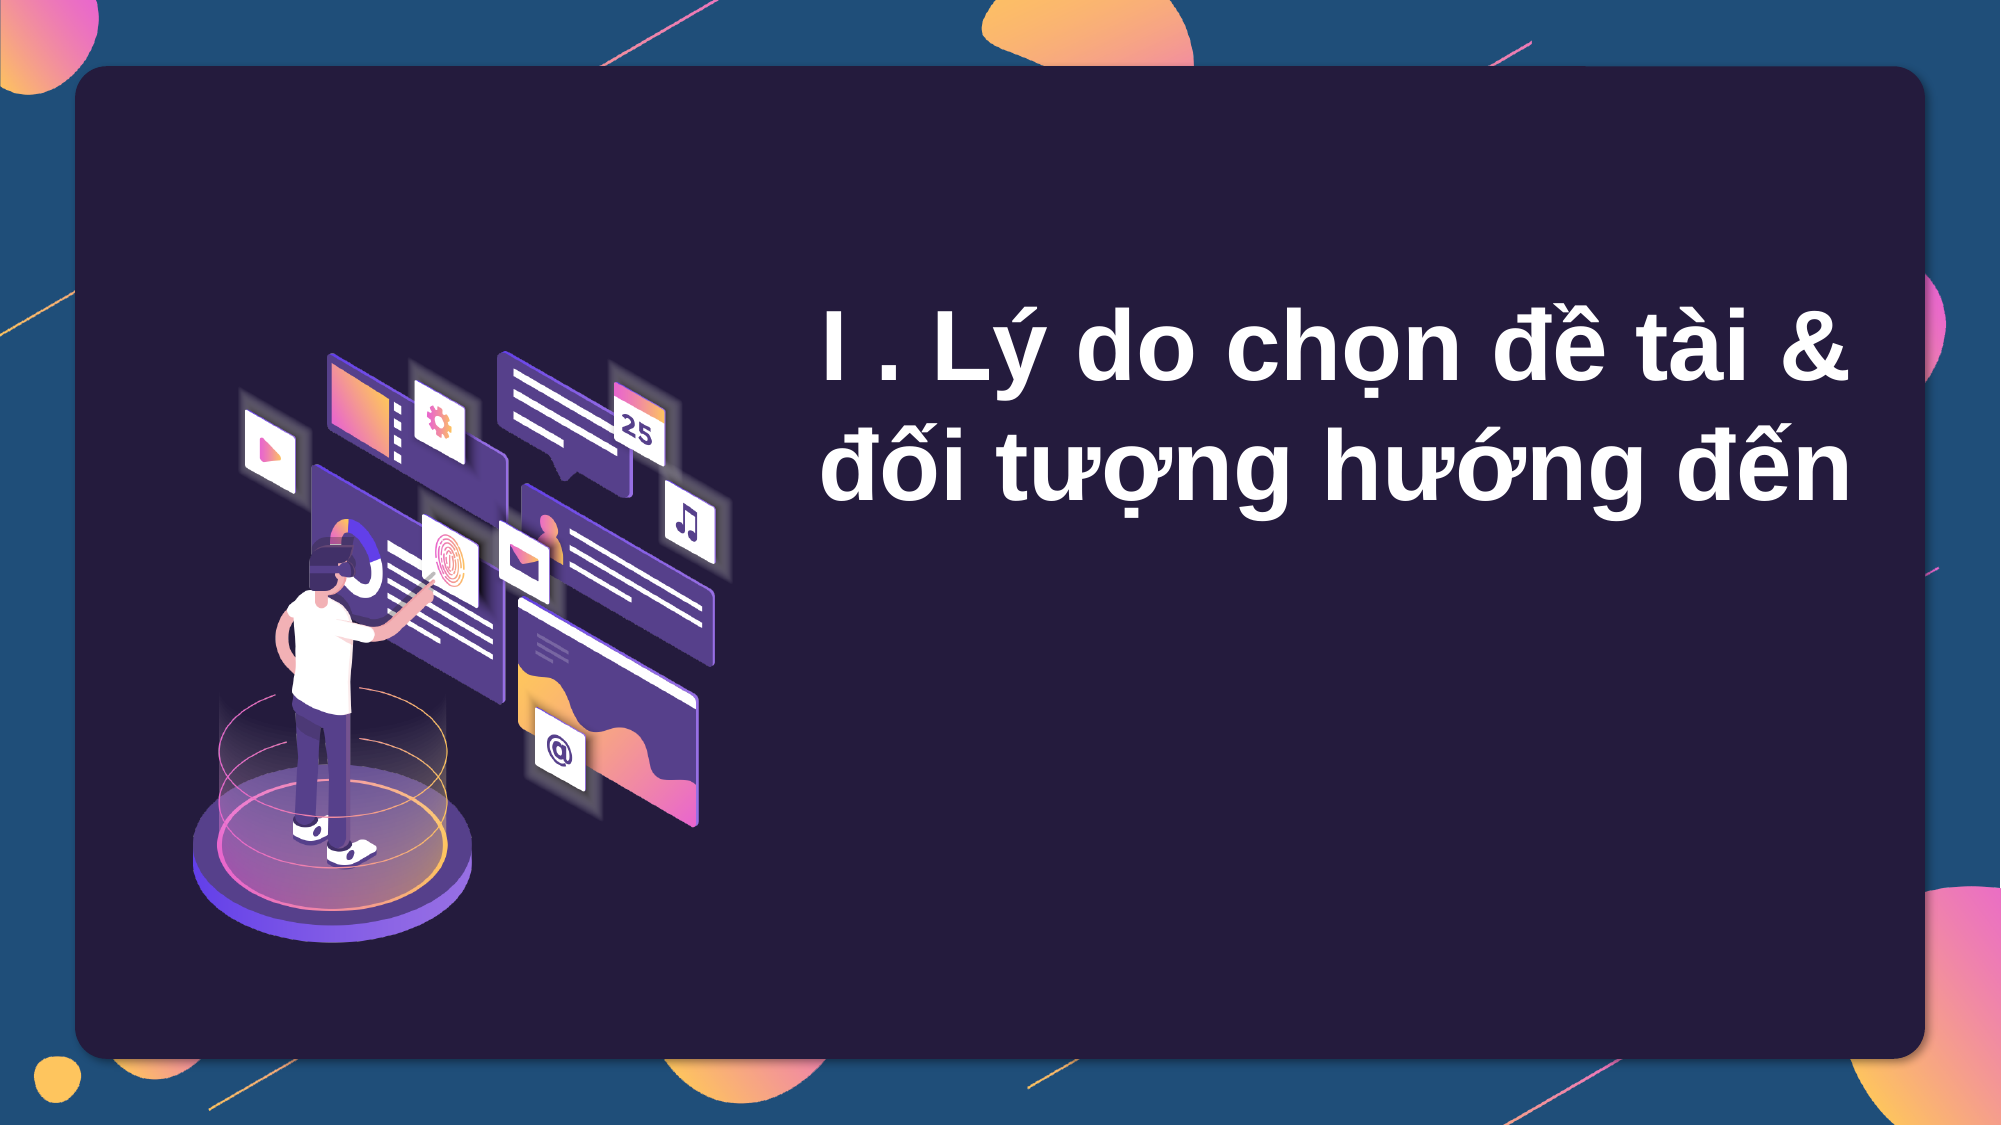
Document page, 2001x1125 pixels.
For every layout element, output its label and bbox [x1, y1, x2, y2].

text_box [0, 0, 2000, 1125]
picture [0, 110, 875, 1096]
